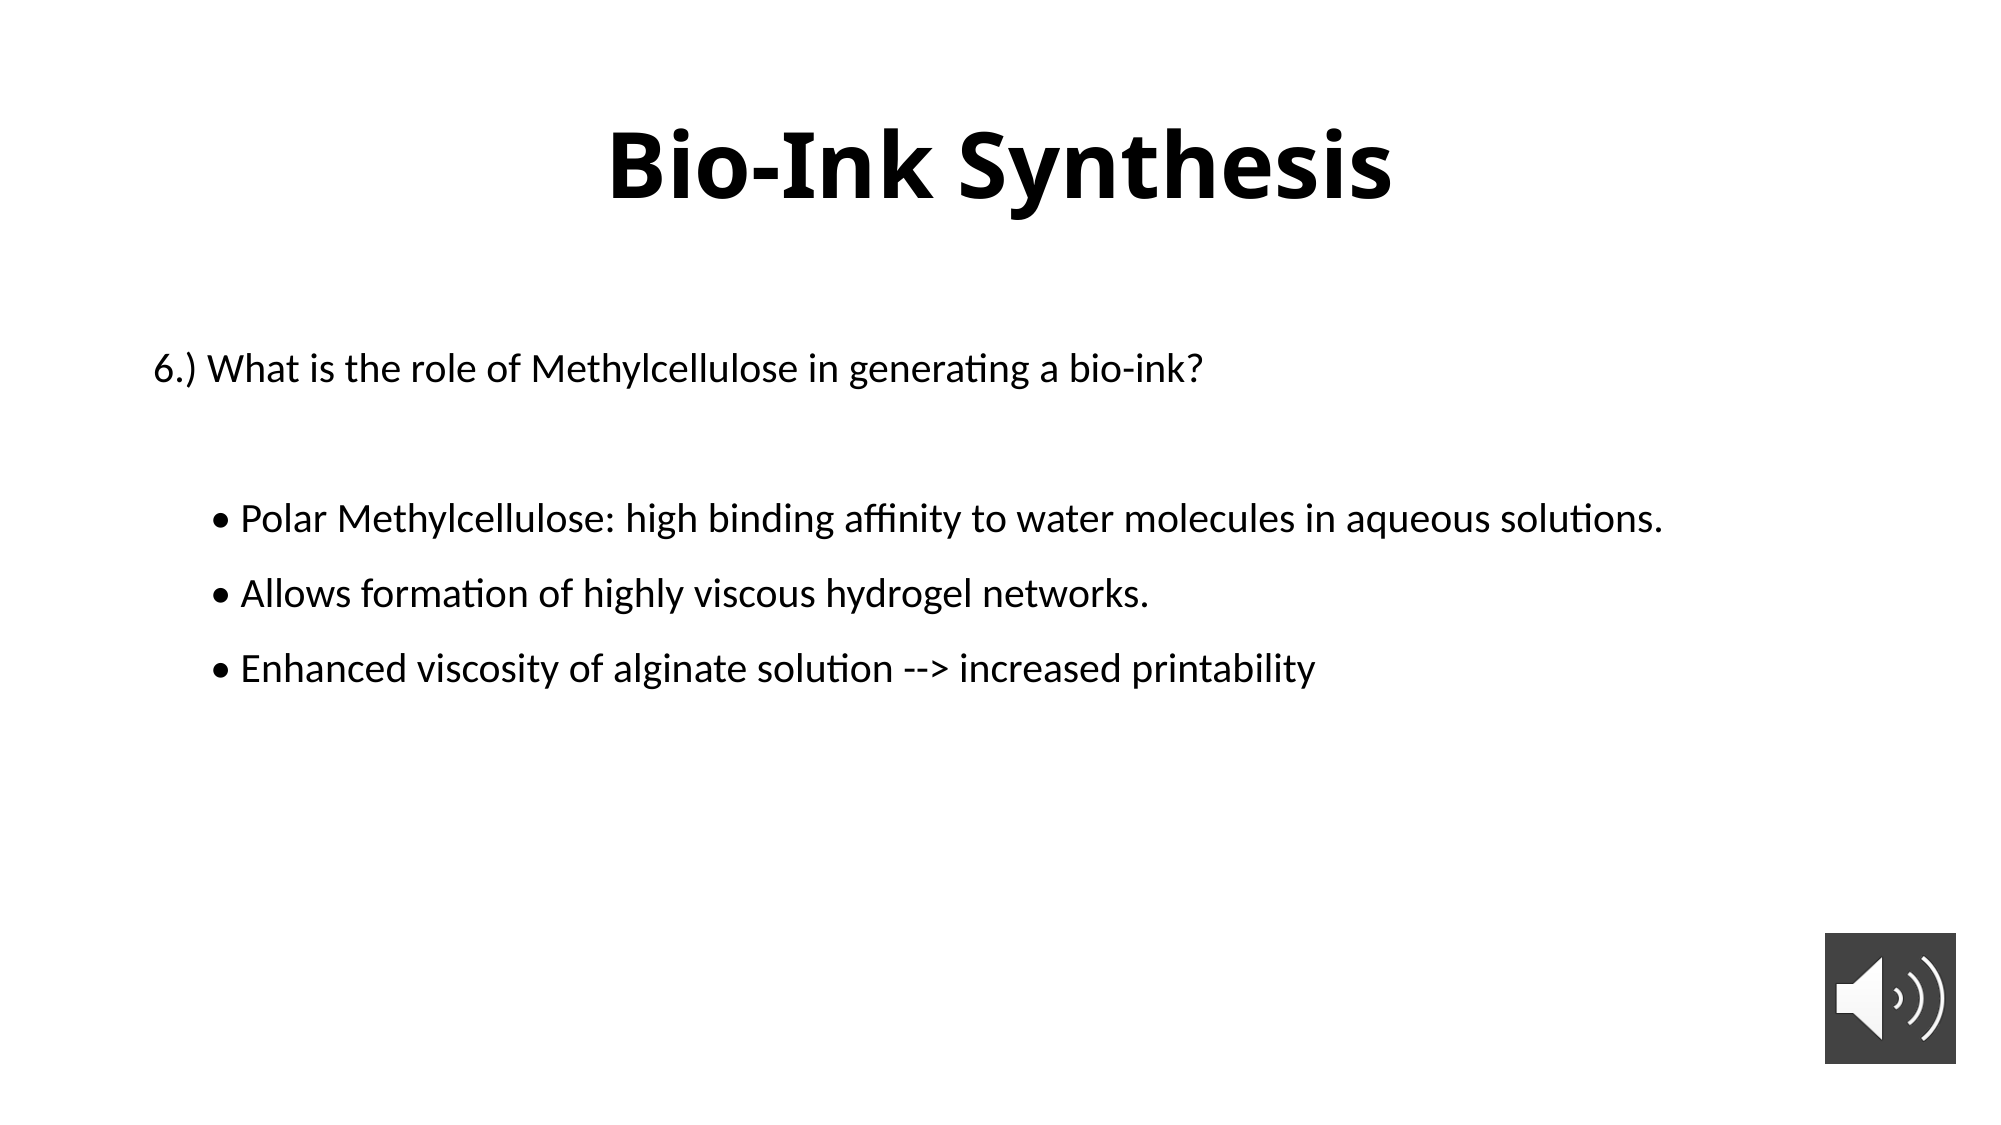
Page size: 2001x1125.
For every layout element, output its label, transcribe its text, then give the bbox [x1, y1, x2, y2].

picture [1823, 931, 1958, 1066]
text_box 6.) What is the role of Methylcellulose in generating a bio-ink? • Polar Methylcellulose: high binding affinity to water molecules in aqueous solutions. • Allows formation of highly viscous hydrogel networks. • Enhanced viscosity of alginate solution --> increased printability [138, 307, 1846, 743]
title Bio-Ink Synthesis [137, 59, 1863, 278]
